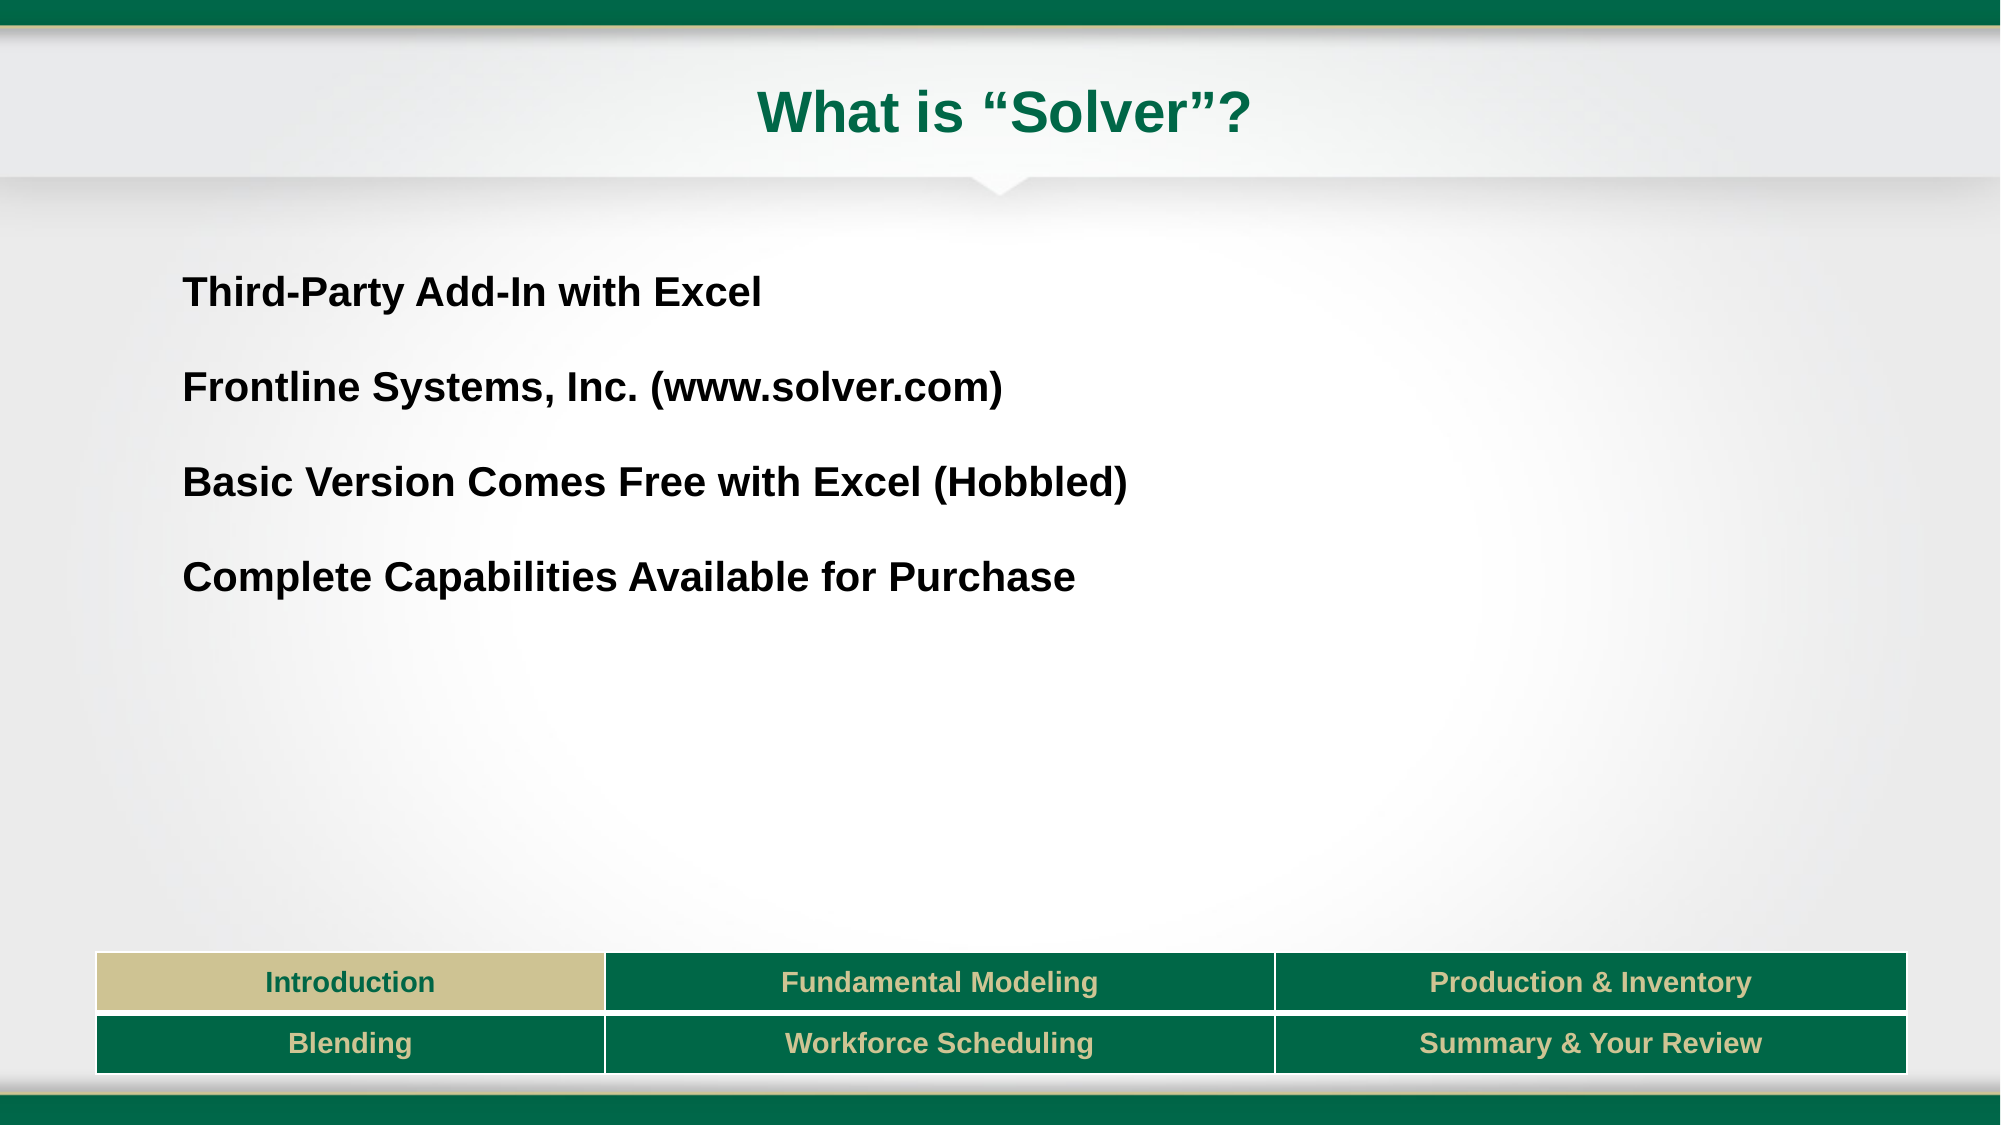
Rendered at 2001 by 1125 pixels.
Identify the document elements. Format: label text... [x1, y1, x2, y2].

title What is “Solver”? [155, 66, 1856, 180]
table_header Production & Inventory [1276, 953, 1906, 1010]
table_header Fundamental Modeling [606, 953, 1274, 1010]
table_cell Workforce Scheduling [606, 1016, 1274, 1073]
table_cell Blending [97, 1016, 604, 1073]
list Third-Party Add-In with Excel Frontline Systems, Inc. (www.solver.com) Basic Version Comes Free with Excel (Hobbled) Complete Capabilities Available for Purchase [167, 262, 1735, 873]
table_header Introduction [97, 953, 604, 1010]
picture [0, 0, 2001, 1125]
table_cell Summary & Your Review [1276, 1016, 1906, 1073]
